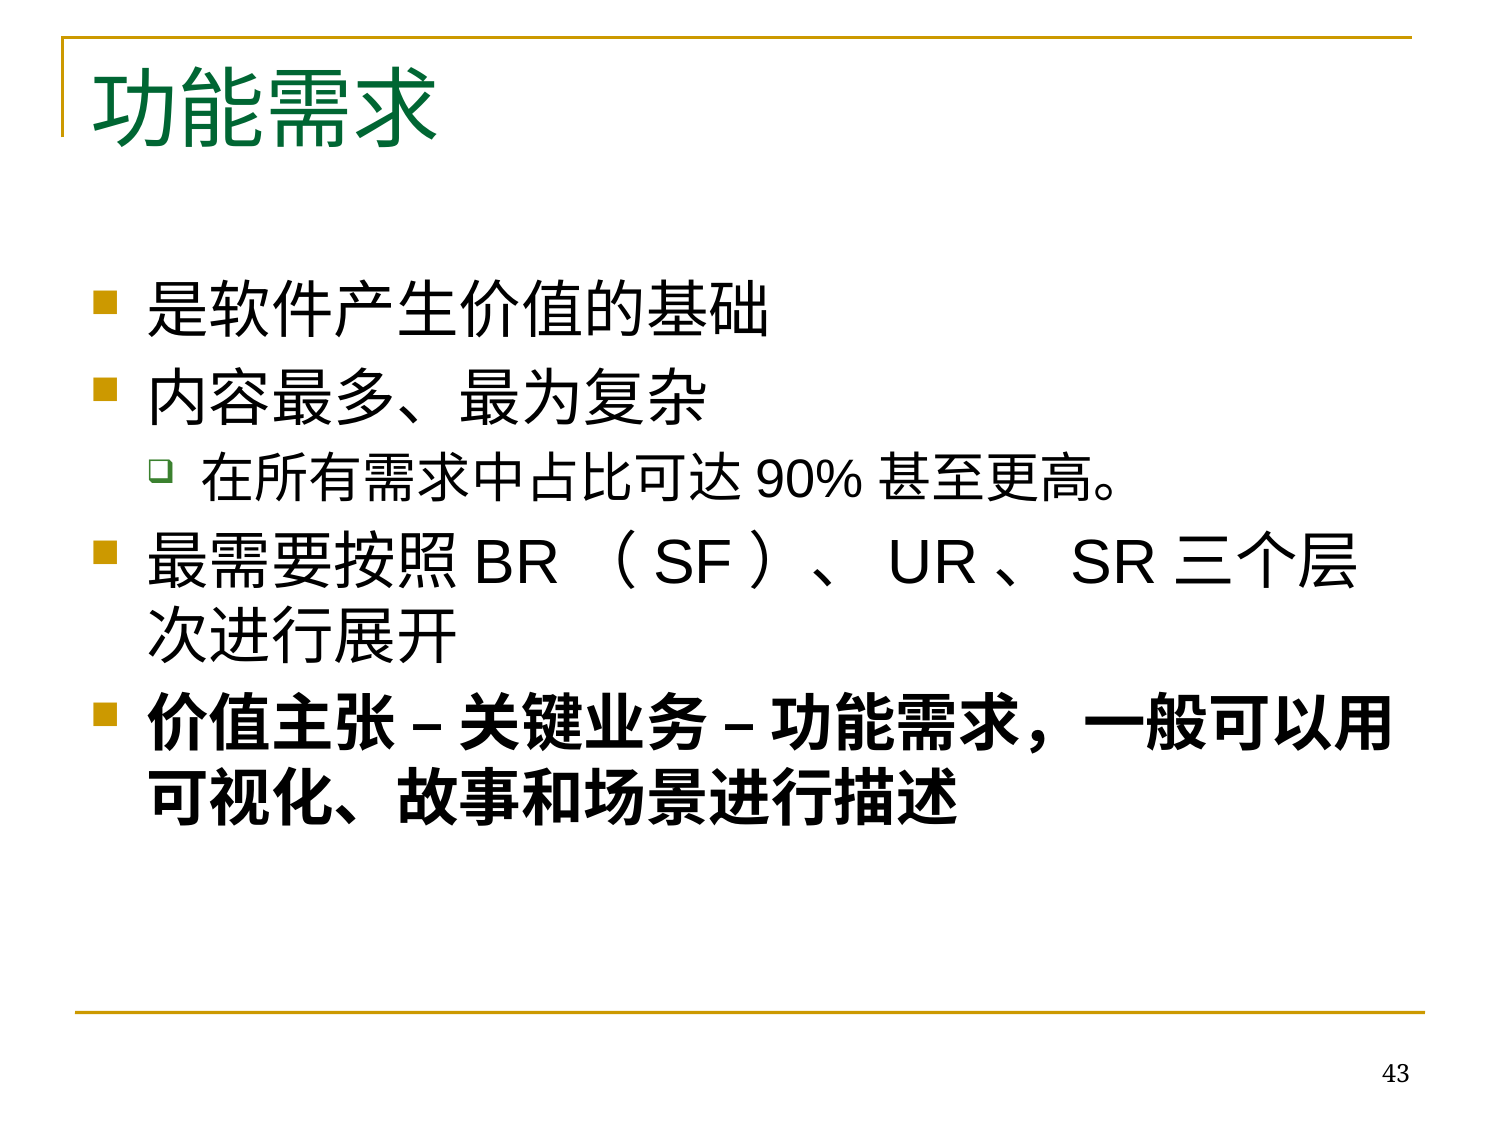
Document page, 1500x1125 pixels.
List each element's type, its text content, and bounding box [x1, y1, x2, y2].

title 功能需求 [75, 45, 1425, 233]
slide_number 43 [1074, 1023, 1426, 1100]
list 是软件产生价值的基础 内容最多、最为复杂 在所有需求中占比可达90%甚至更高。 最需要按照BR（SF）、UR、SR三个层次进行展开 价值主张 – 关键业务 – 功能需求，一般可以用可视化、故事和场景进行描述 [75, 262, 1425, 1006]
